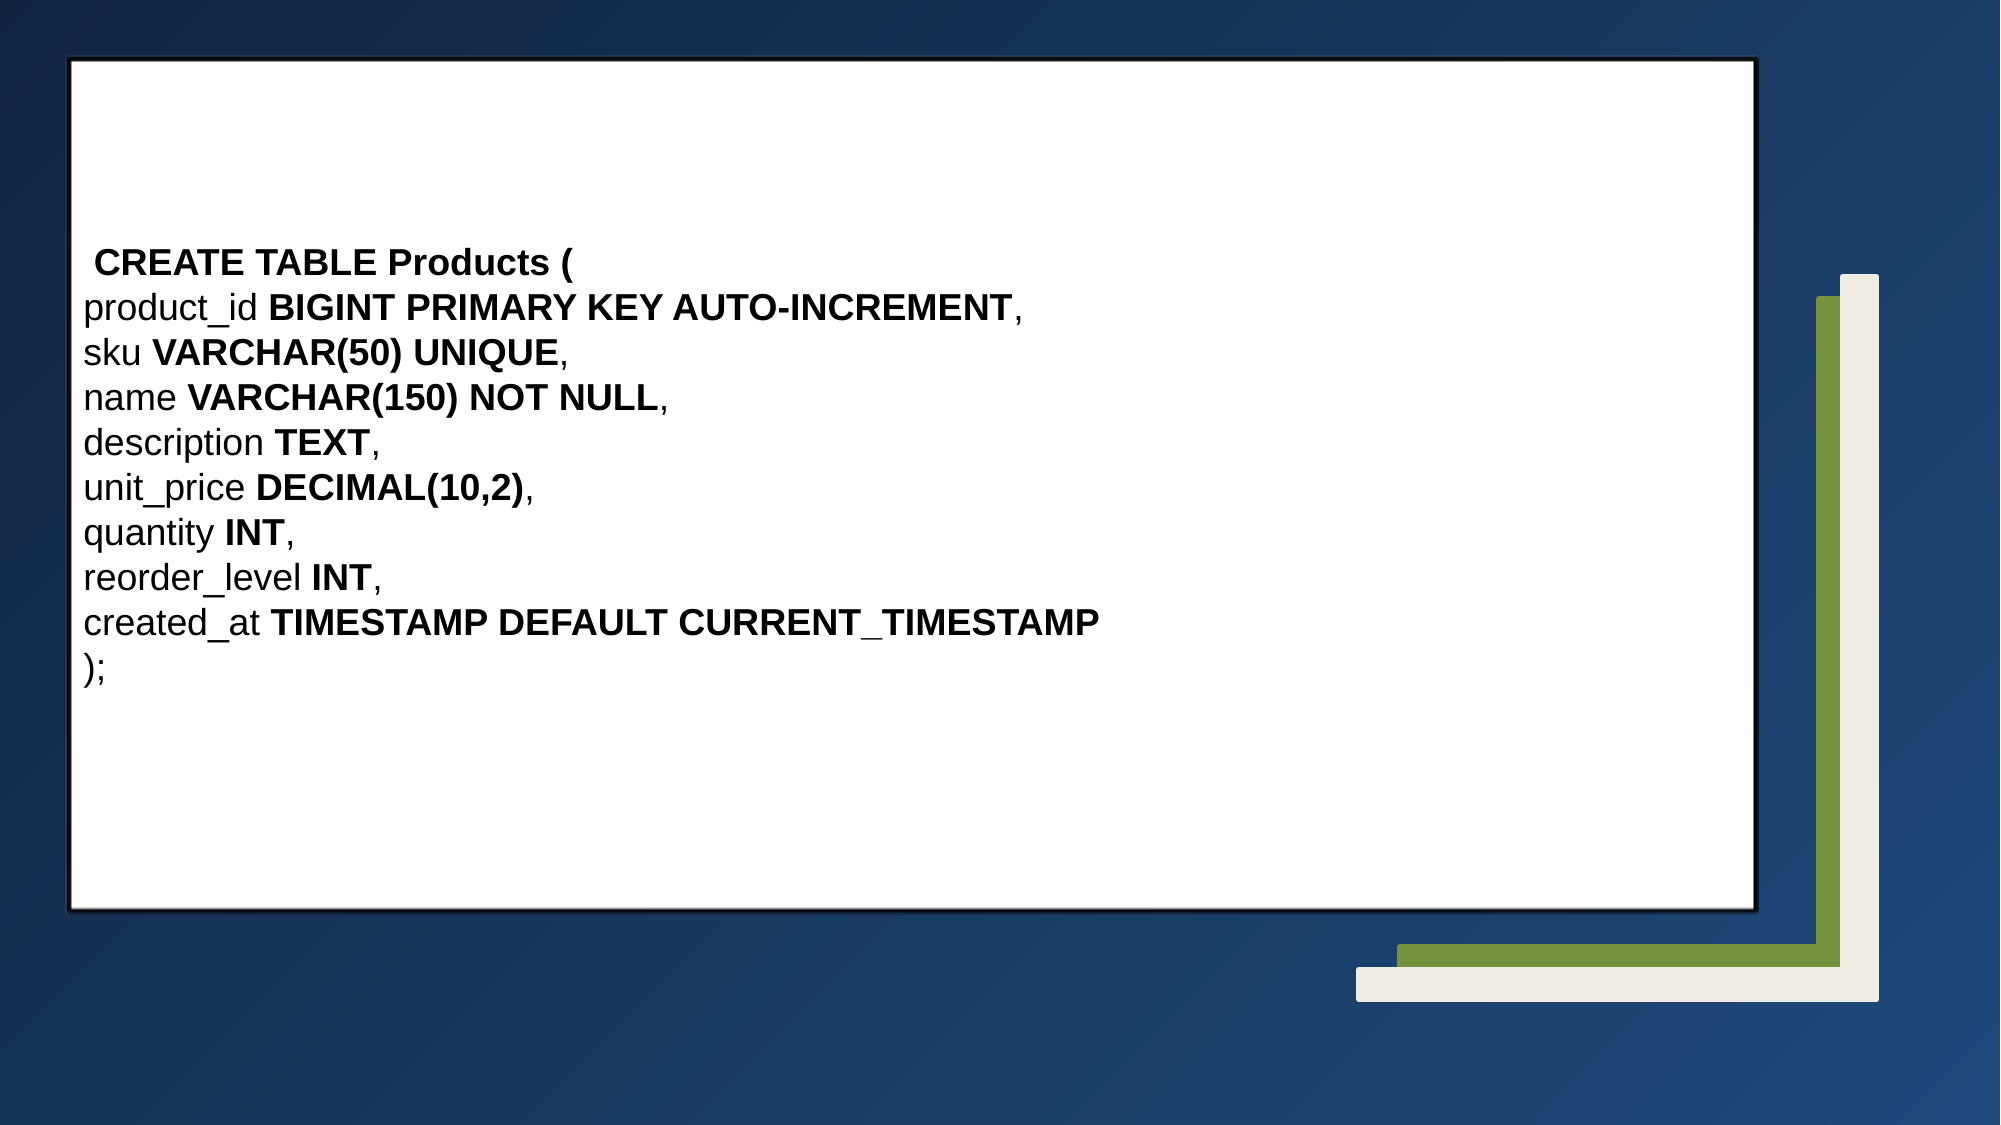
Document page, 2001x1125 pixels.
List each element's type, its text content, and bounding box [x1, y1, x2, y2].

text_box CREATE TABLE Products ( product_id BIGINT PRIMARY KEY AUTO-INCREMENT, sku VARCHAR(50) UNIQUE, name VARCHAR(150) NOT NULL, description TEXT, unit_price DECIMAL(10,2), quantity INT, reorder_level INT, created_at TIMESTAMP DEFAULT CURRENT_TIMESTAMP ); [70, 60, 1755, 909]
